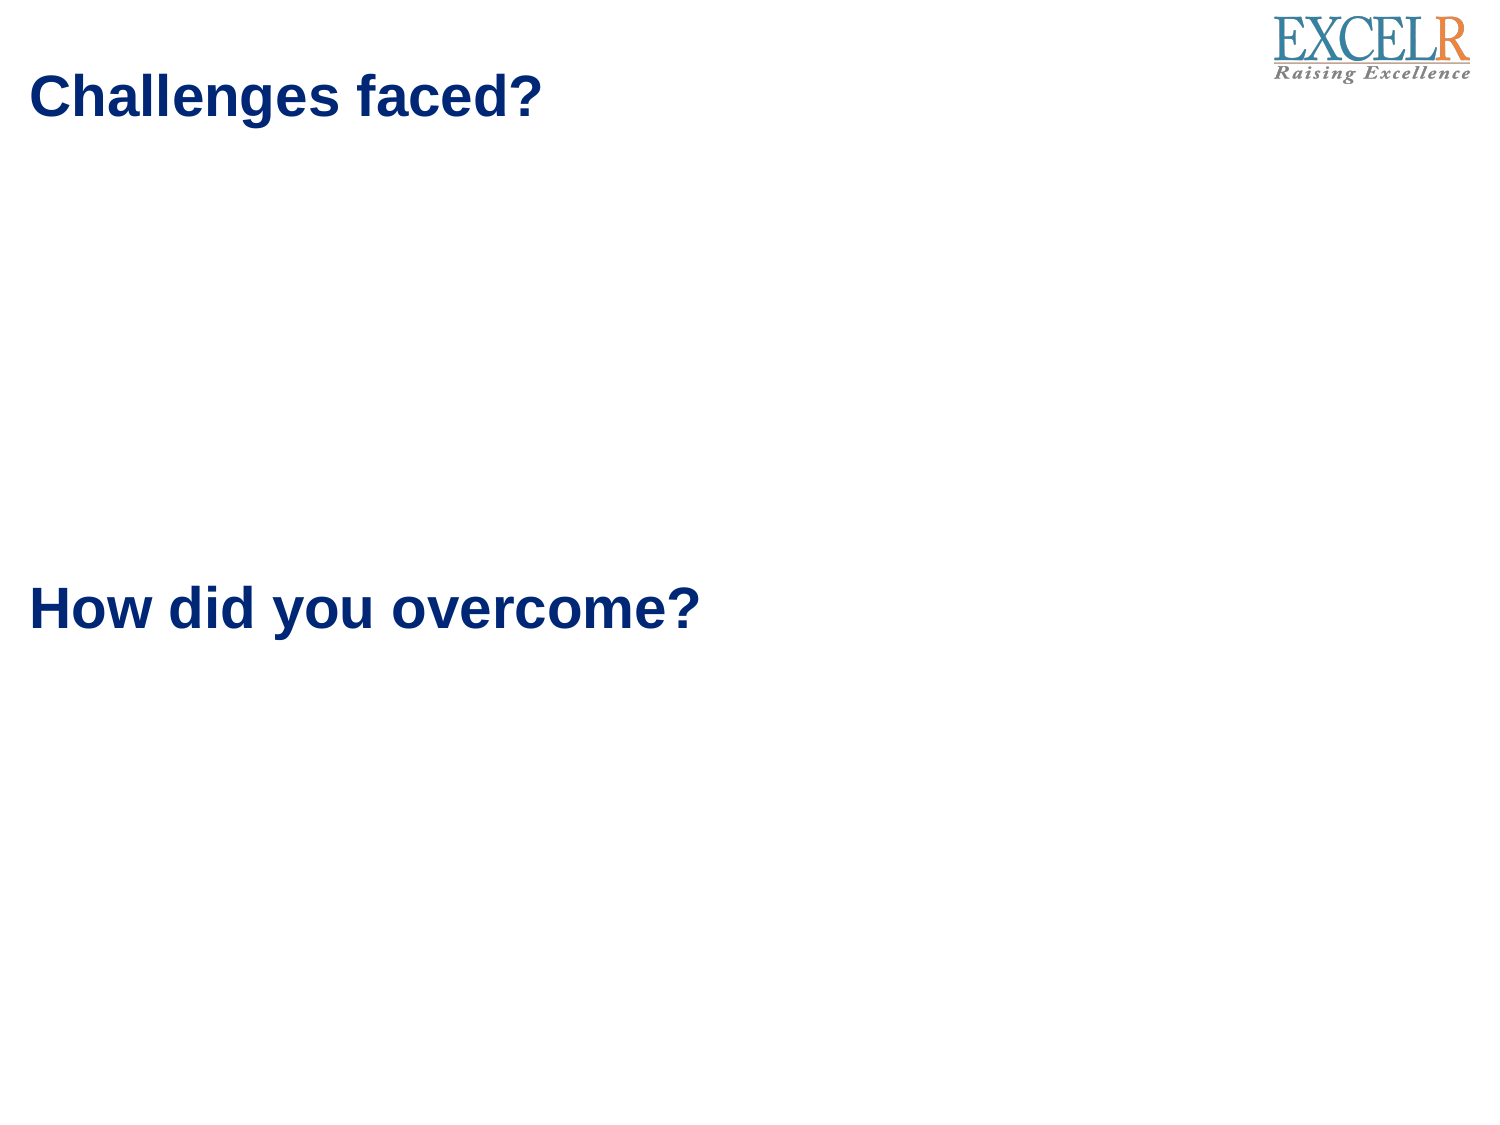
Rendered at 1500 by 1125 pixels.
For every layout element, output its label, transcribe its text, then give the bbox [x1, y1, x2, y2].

text_box Challenges faced? [14, 50, 583, 136]
picture [1274, 16, 1470, 85]
text_box How did you overcome? [14, 562, 731, 649]
